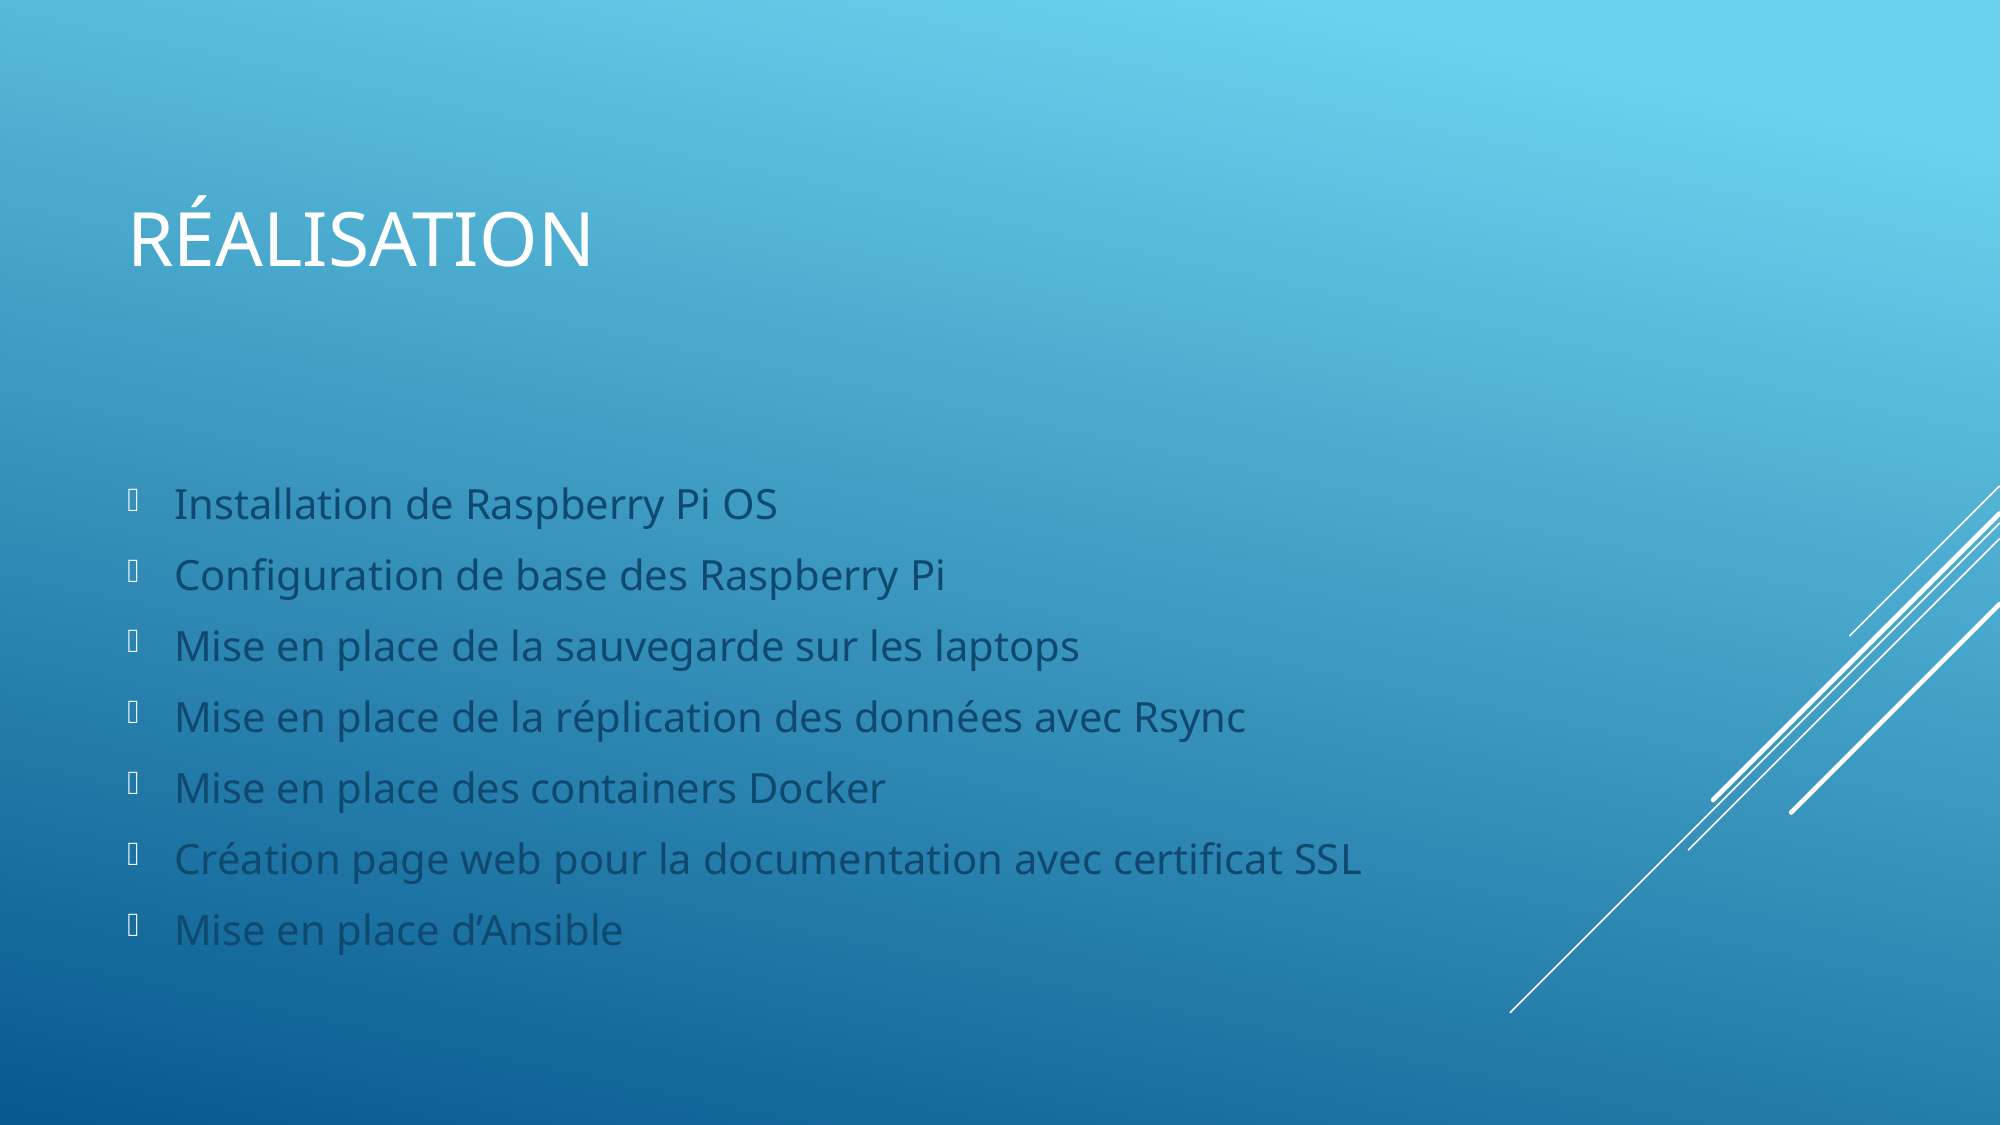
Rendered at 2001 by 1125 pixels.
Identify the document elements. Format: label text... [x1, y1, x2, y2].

title réalisation [112, 112, 1513, 360]
list Installation de Raspberry Pi OS Configuration de base des Raspberry Pi Mise en place de la sauvegarde sur les laptops Mise en place de la réplication des données avec Rsync Mise en place des containers Docker Création page web pour la documentation avec certificat SSL Mise en place d’Ansible [112, 419, 1513, 1013]
